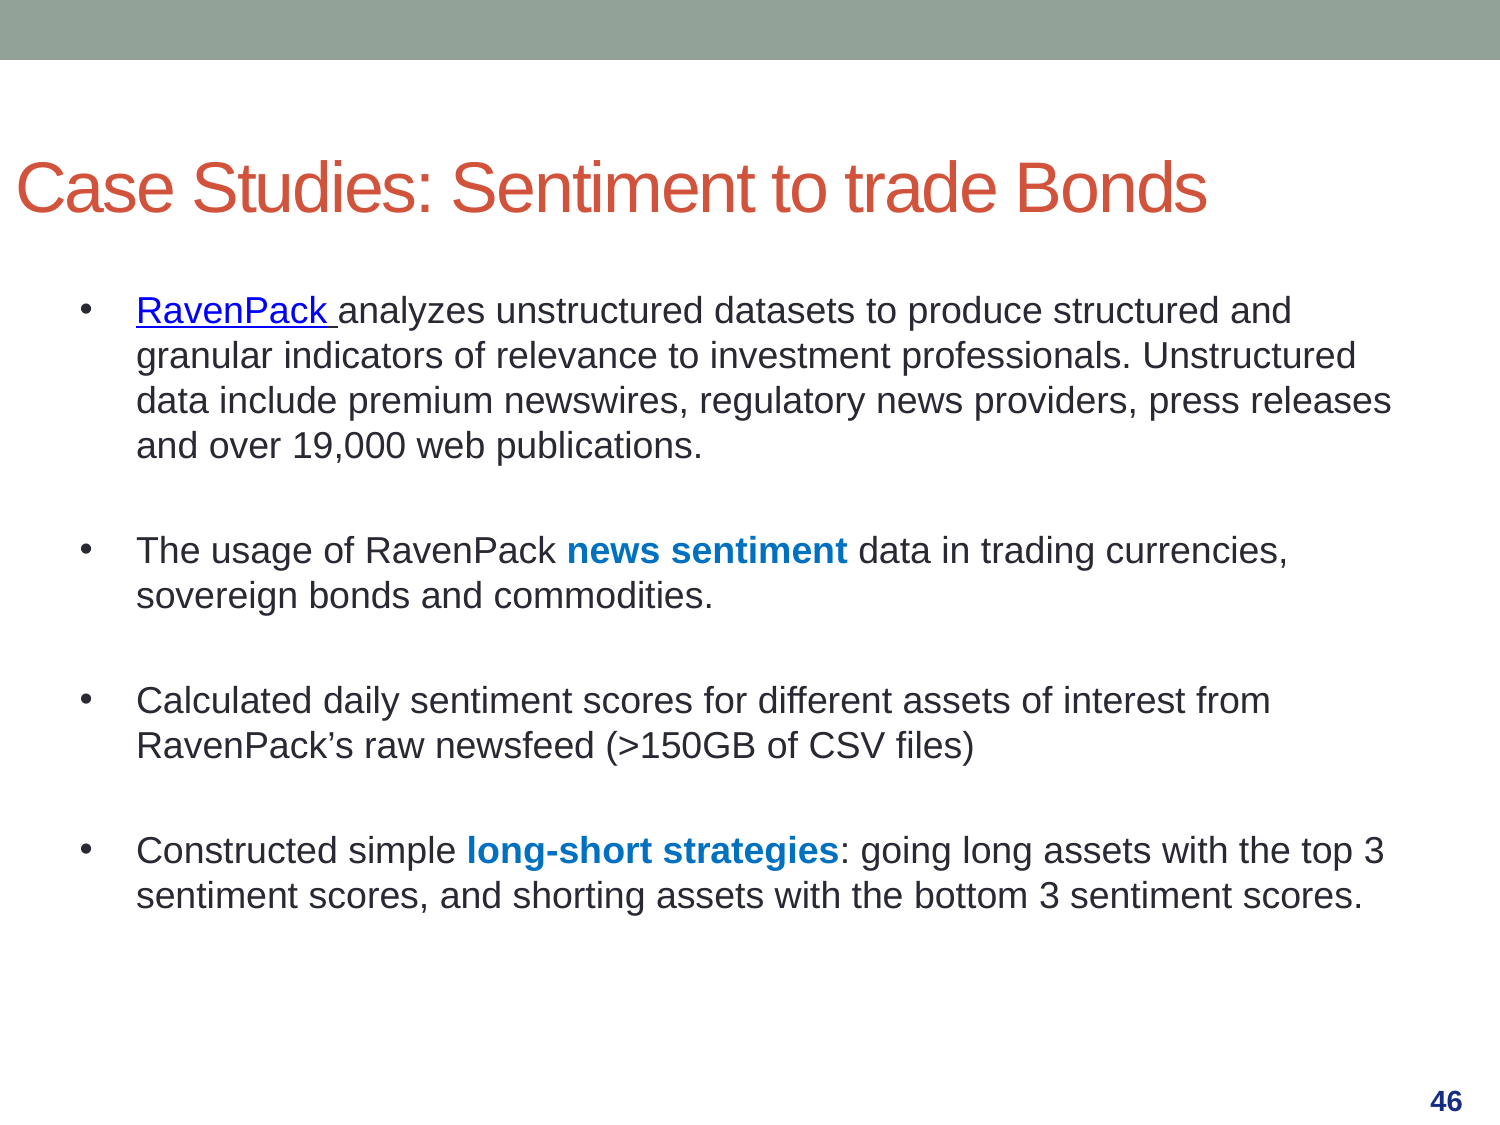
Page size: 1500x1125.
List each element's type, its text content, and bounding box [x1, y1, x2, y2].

title Case Studies: Sentiment to trade Bonds [0, 101, 1325, 266]
slide_number 46 [1415, 1070, 1499, 1125]
text_box RavenPack analyzes unstructured datasets to produce structured and granular indicators of relevance to investment professionals. Unstructured data include premium newswires, regulatory news providers, press releases and over 19,000 web publications. The usage of RavenPack news sentiment data in trading currencies, sovereign bonds and commodities. Calculated daily sentiment scores for different assets of interest from RavenPack’s raw newsfeed (>150GB of CSV files) Constructed simple long-short strategies: going long assets with the top 3 sentiment scores, and shorting assets with the bottom 3 sentiment scores. [64, 278, 1447, 1047]
